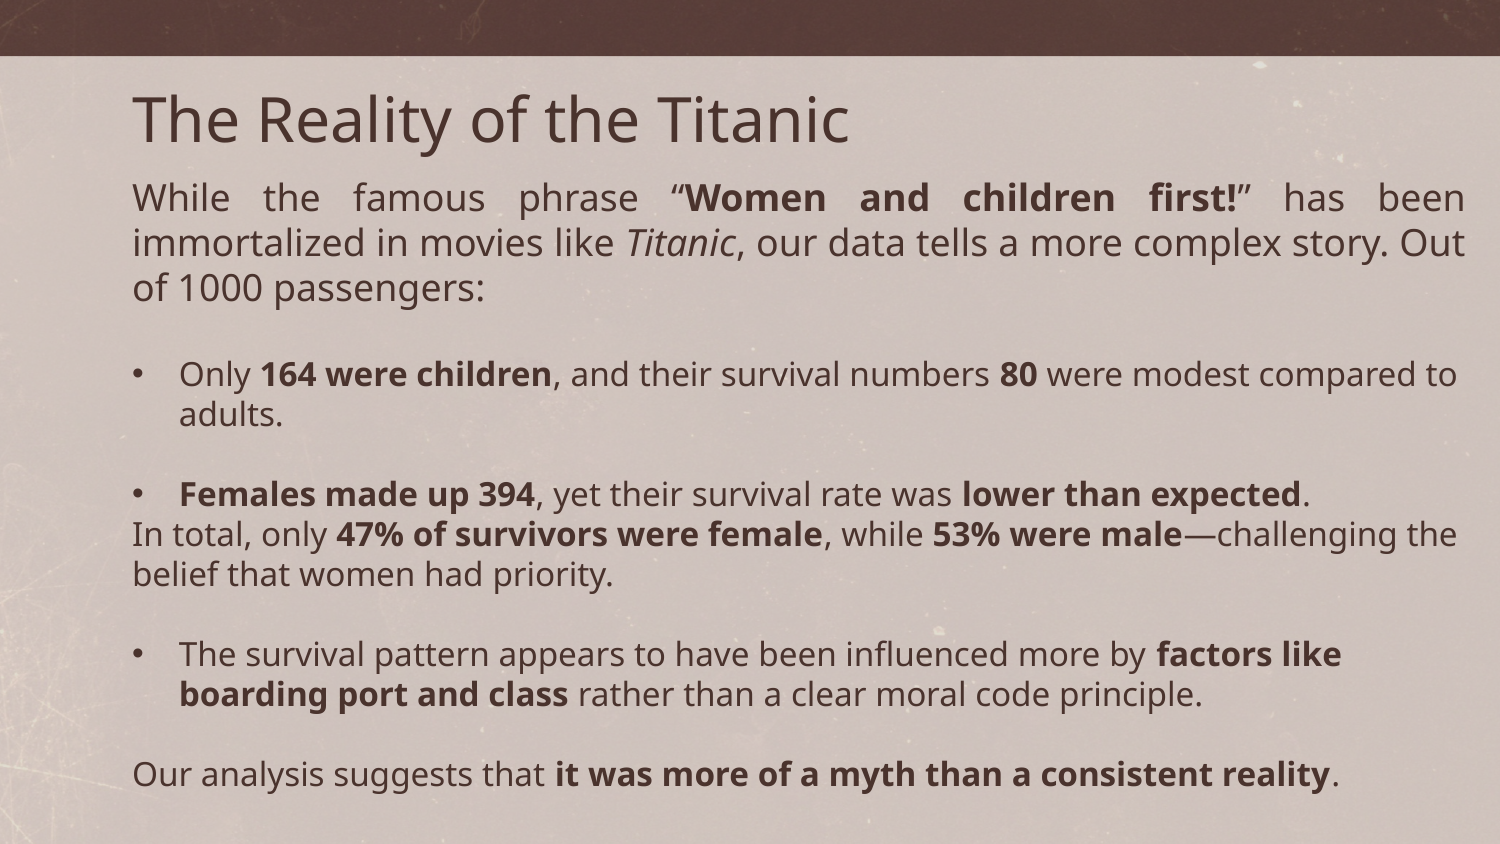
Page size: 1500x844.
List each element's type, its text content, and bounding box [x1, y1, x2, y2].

title The Reality of the Titanic [116, 64, 1383, 158]
text_box While the famous phrase “Women and children first!” has been immortalized in movies like Titanic, our data tells a more complex story. Out of 1000 passengers: Only 164 were children, and their survival numbers 80 were modest compared to adults. Females made up 394, yet their survival rate was lower than expected. In total, only 47% of survivors were female, while 53% were male—challenging the belief that women had priority. The survival pattern appears to have been influenced more by factors like boarding port and class rather than a clear moral code principle. Our analysis suggests that it was more of a myth than a consistent reality. [116, 158, 1482, 844]
